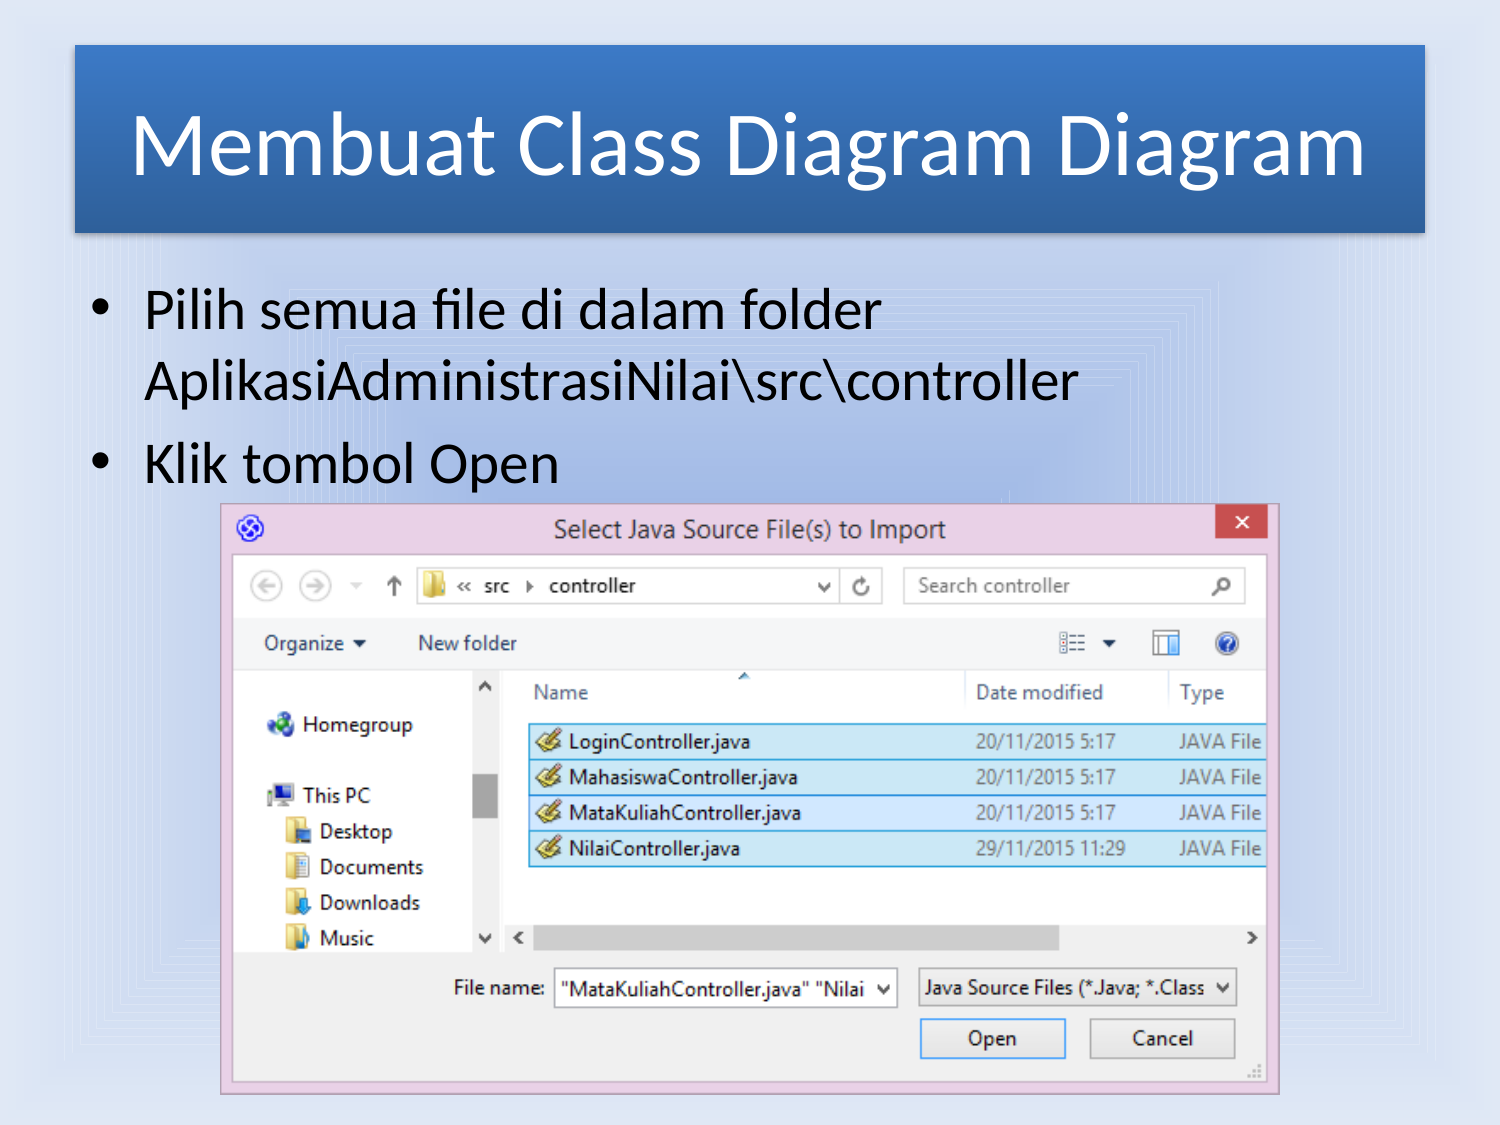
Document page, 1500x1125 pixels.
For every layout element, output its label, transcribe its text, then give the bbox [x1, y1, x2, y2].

title Membuat Class Diagram Diagram [75, 45, 1425, 233]
picture [220, 503, 1280, 1096]
list Pilih semua file di dalam folder AplikasiAdministrasiNilai\src\controller Klik tombol Open [75, 262, 1425, 504]
